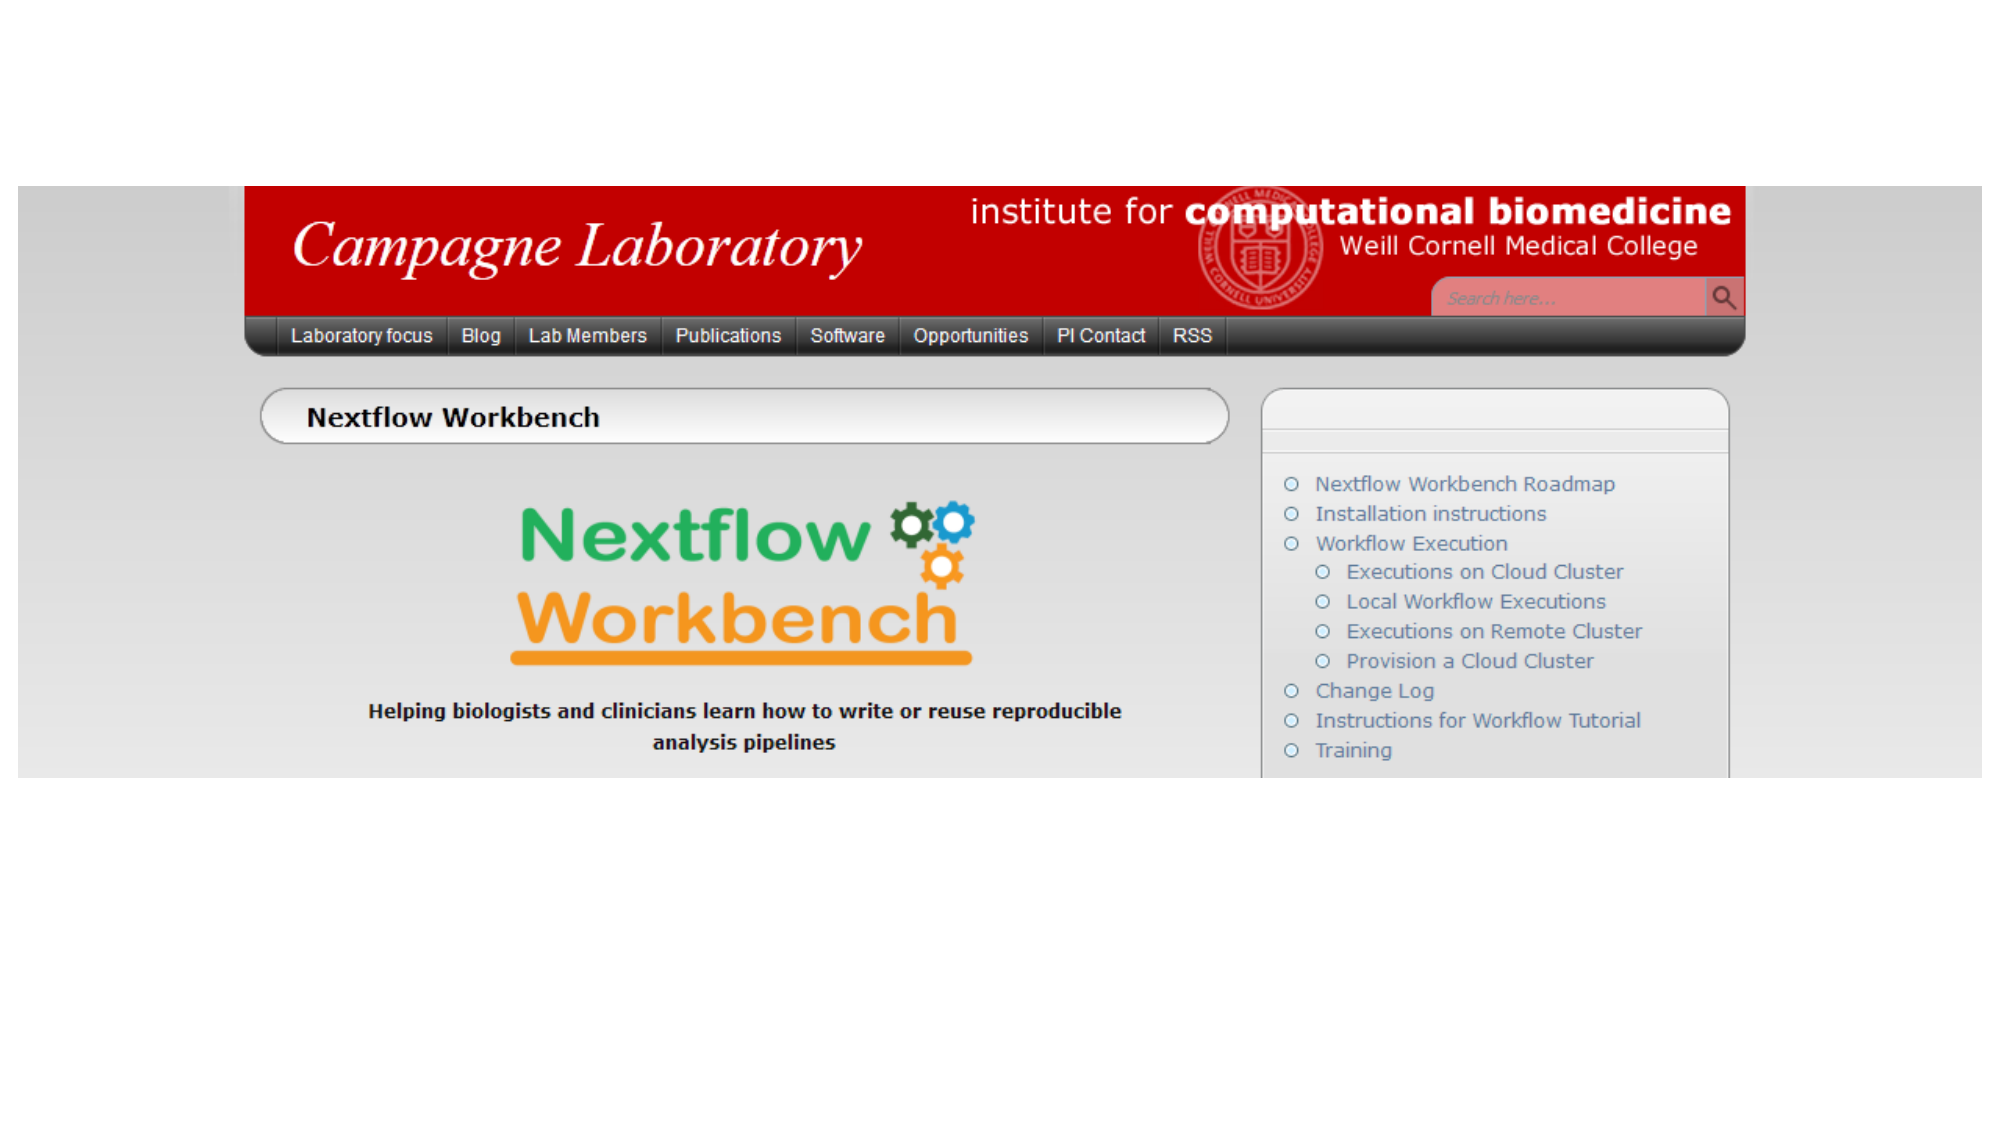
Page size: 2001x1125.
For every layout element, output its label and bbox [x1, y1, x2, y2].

picture [18, 186, 1982, 778]
